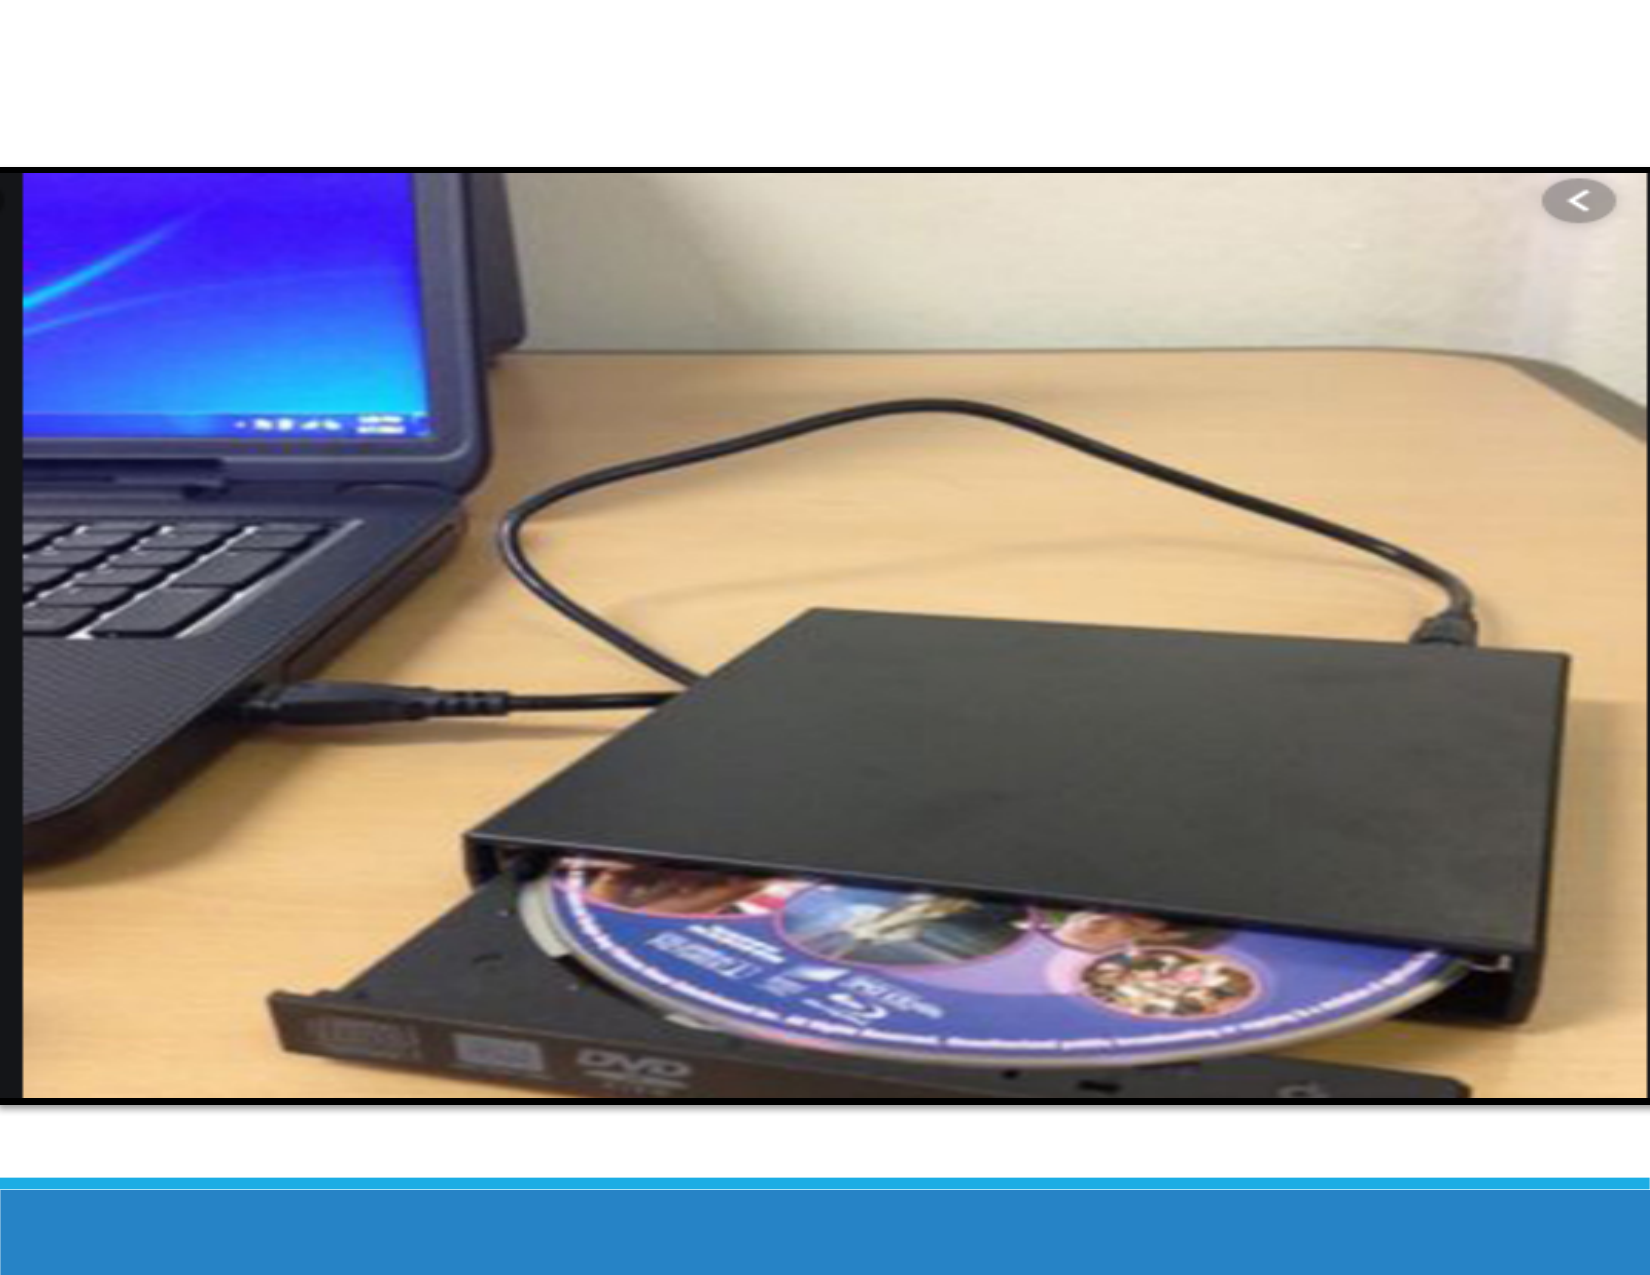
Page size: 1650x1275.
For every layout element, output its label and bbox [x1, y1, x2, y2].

picture [0, 172, 1650, 1100]
